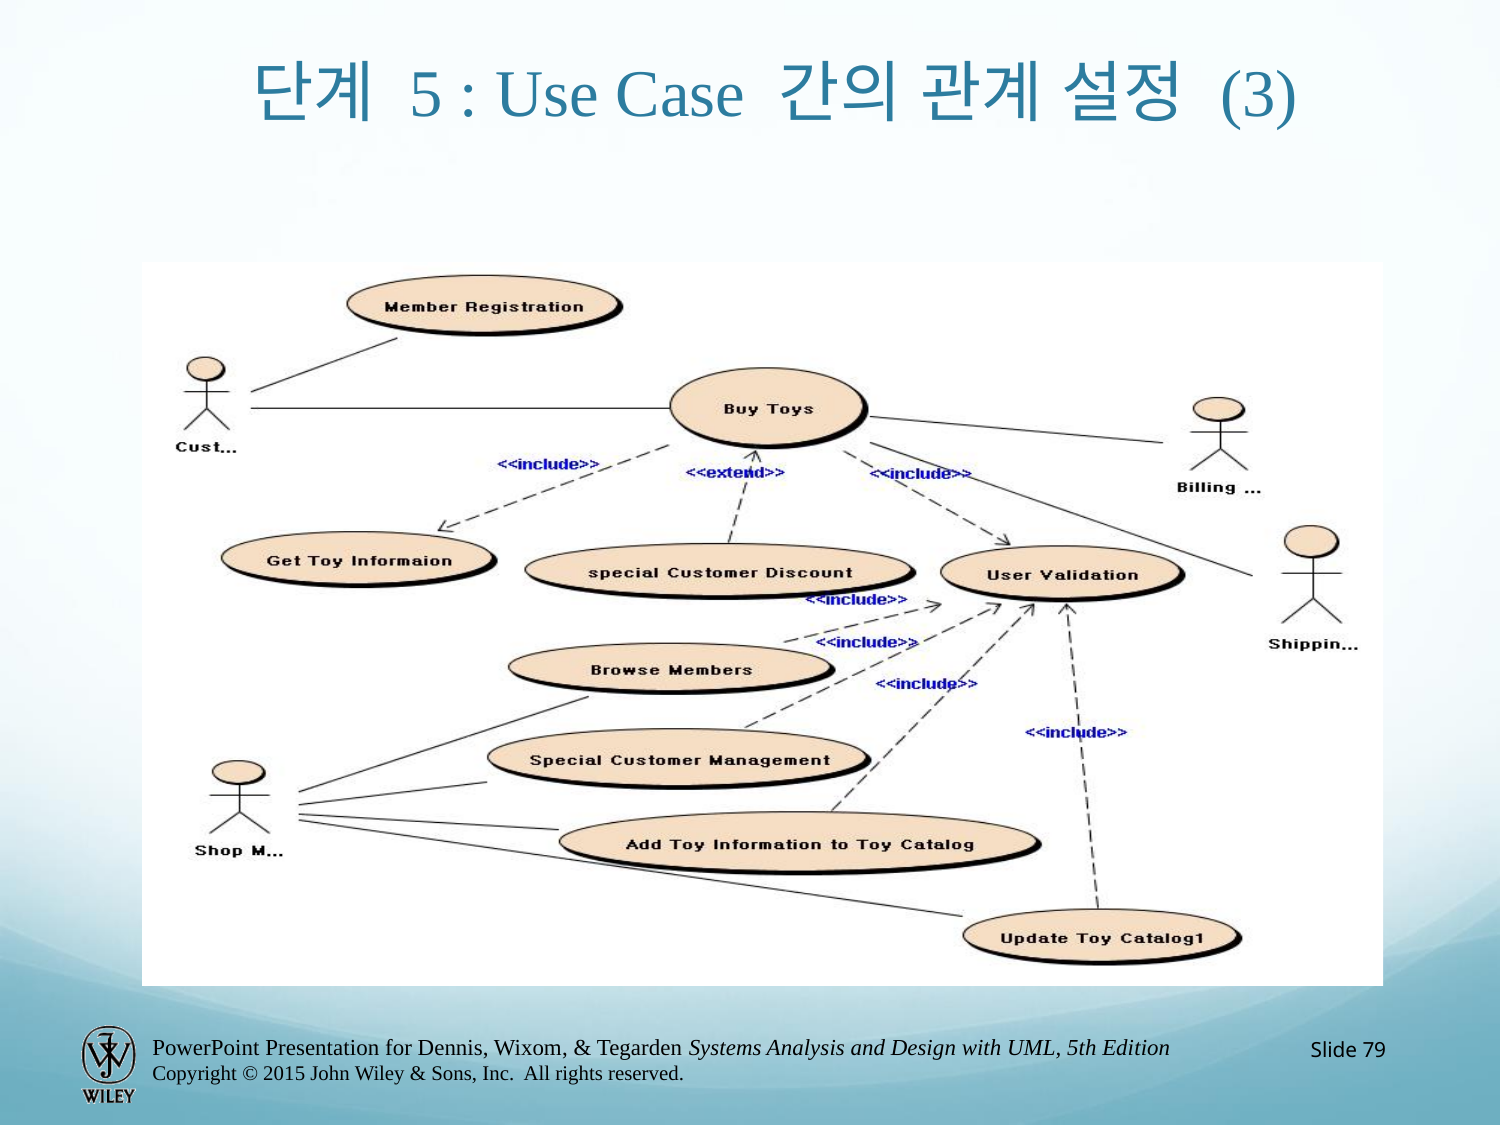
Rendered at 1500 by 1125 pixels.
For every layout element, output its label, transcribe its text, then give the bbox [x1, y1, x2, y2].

picture [0, 0, 1500, 1125]
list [141, 261, 1384, 987]
title 단계 5 : Use Case 간의 관계 설정 (3) [75, 24, 1475, 138]
slide_number Slide 79 [1295, 1029, 1459, 1090]
